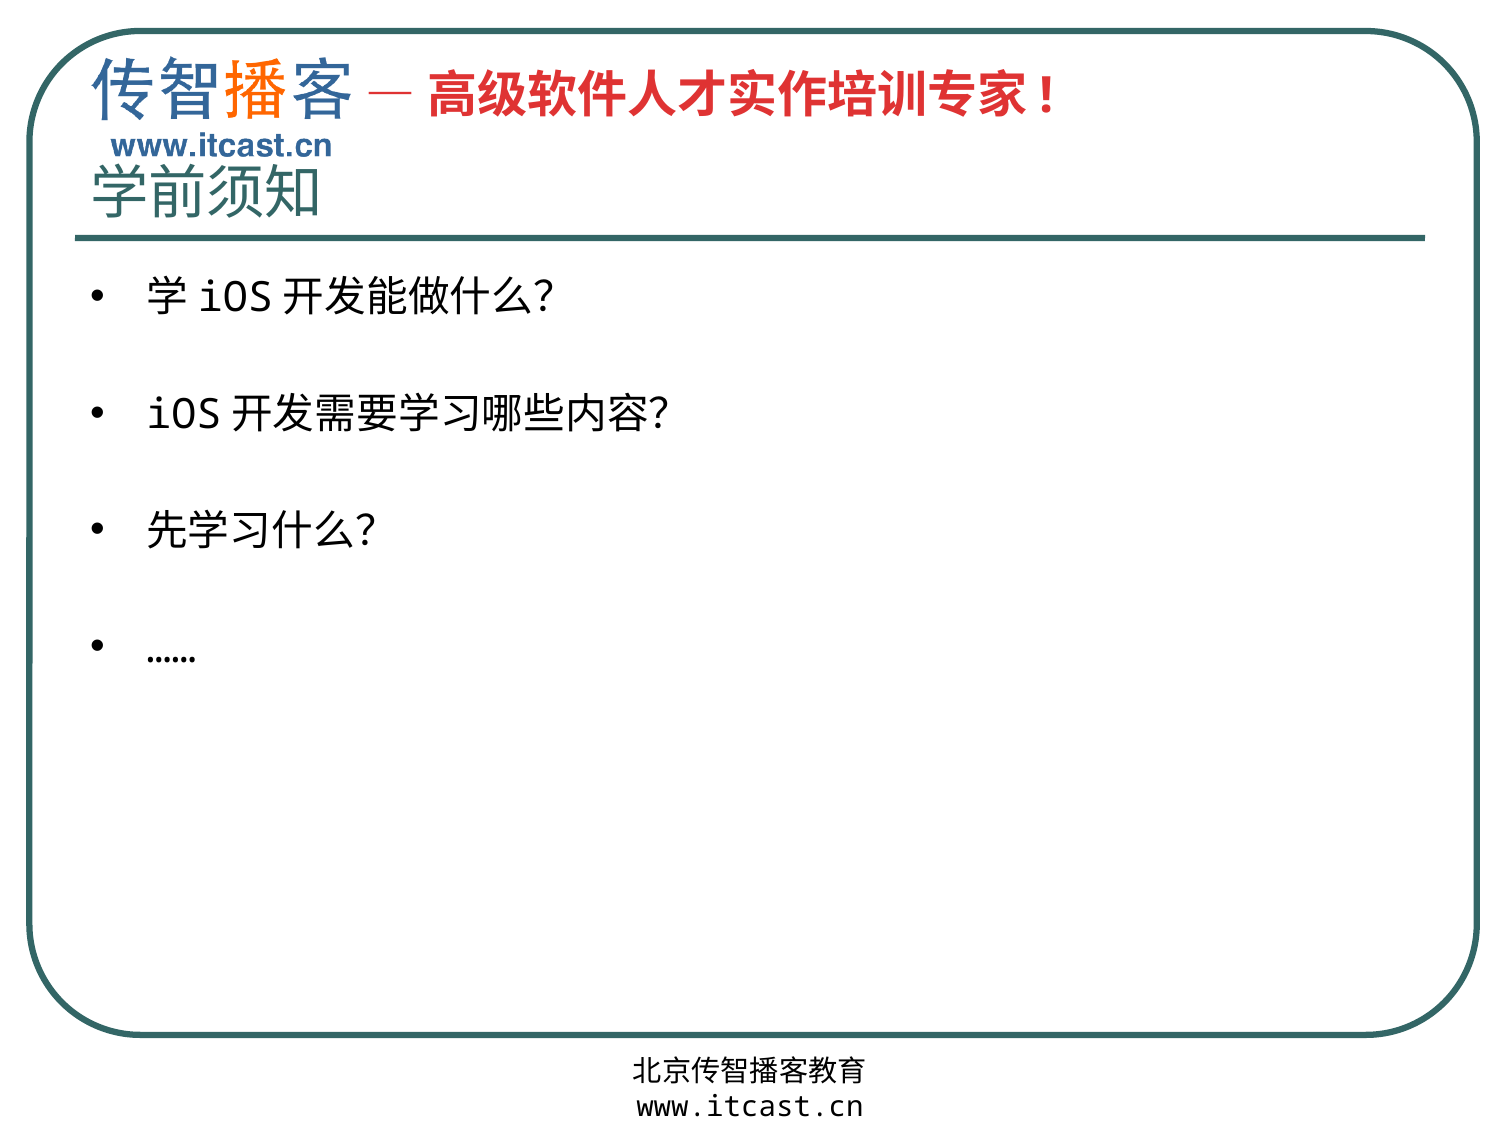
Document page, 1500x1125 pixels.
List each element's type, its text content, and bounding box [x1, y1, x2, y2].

list 学iOS开发能做什么？ iOS开发需要学习哪些内容？ 先学习什么？ …… [75, 262, 1425, 1005]
title 学前须知 [75, 45, 1425, 233]
